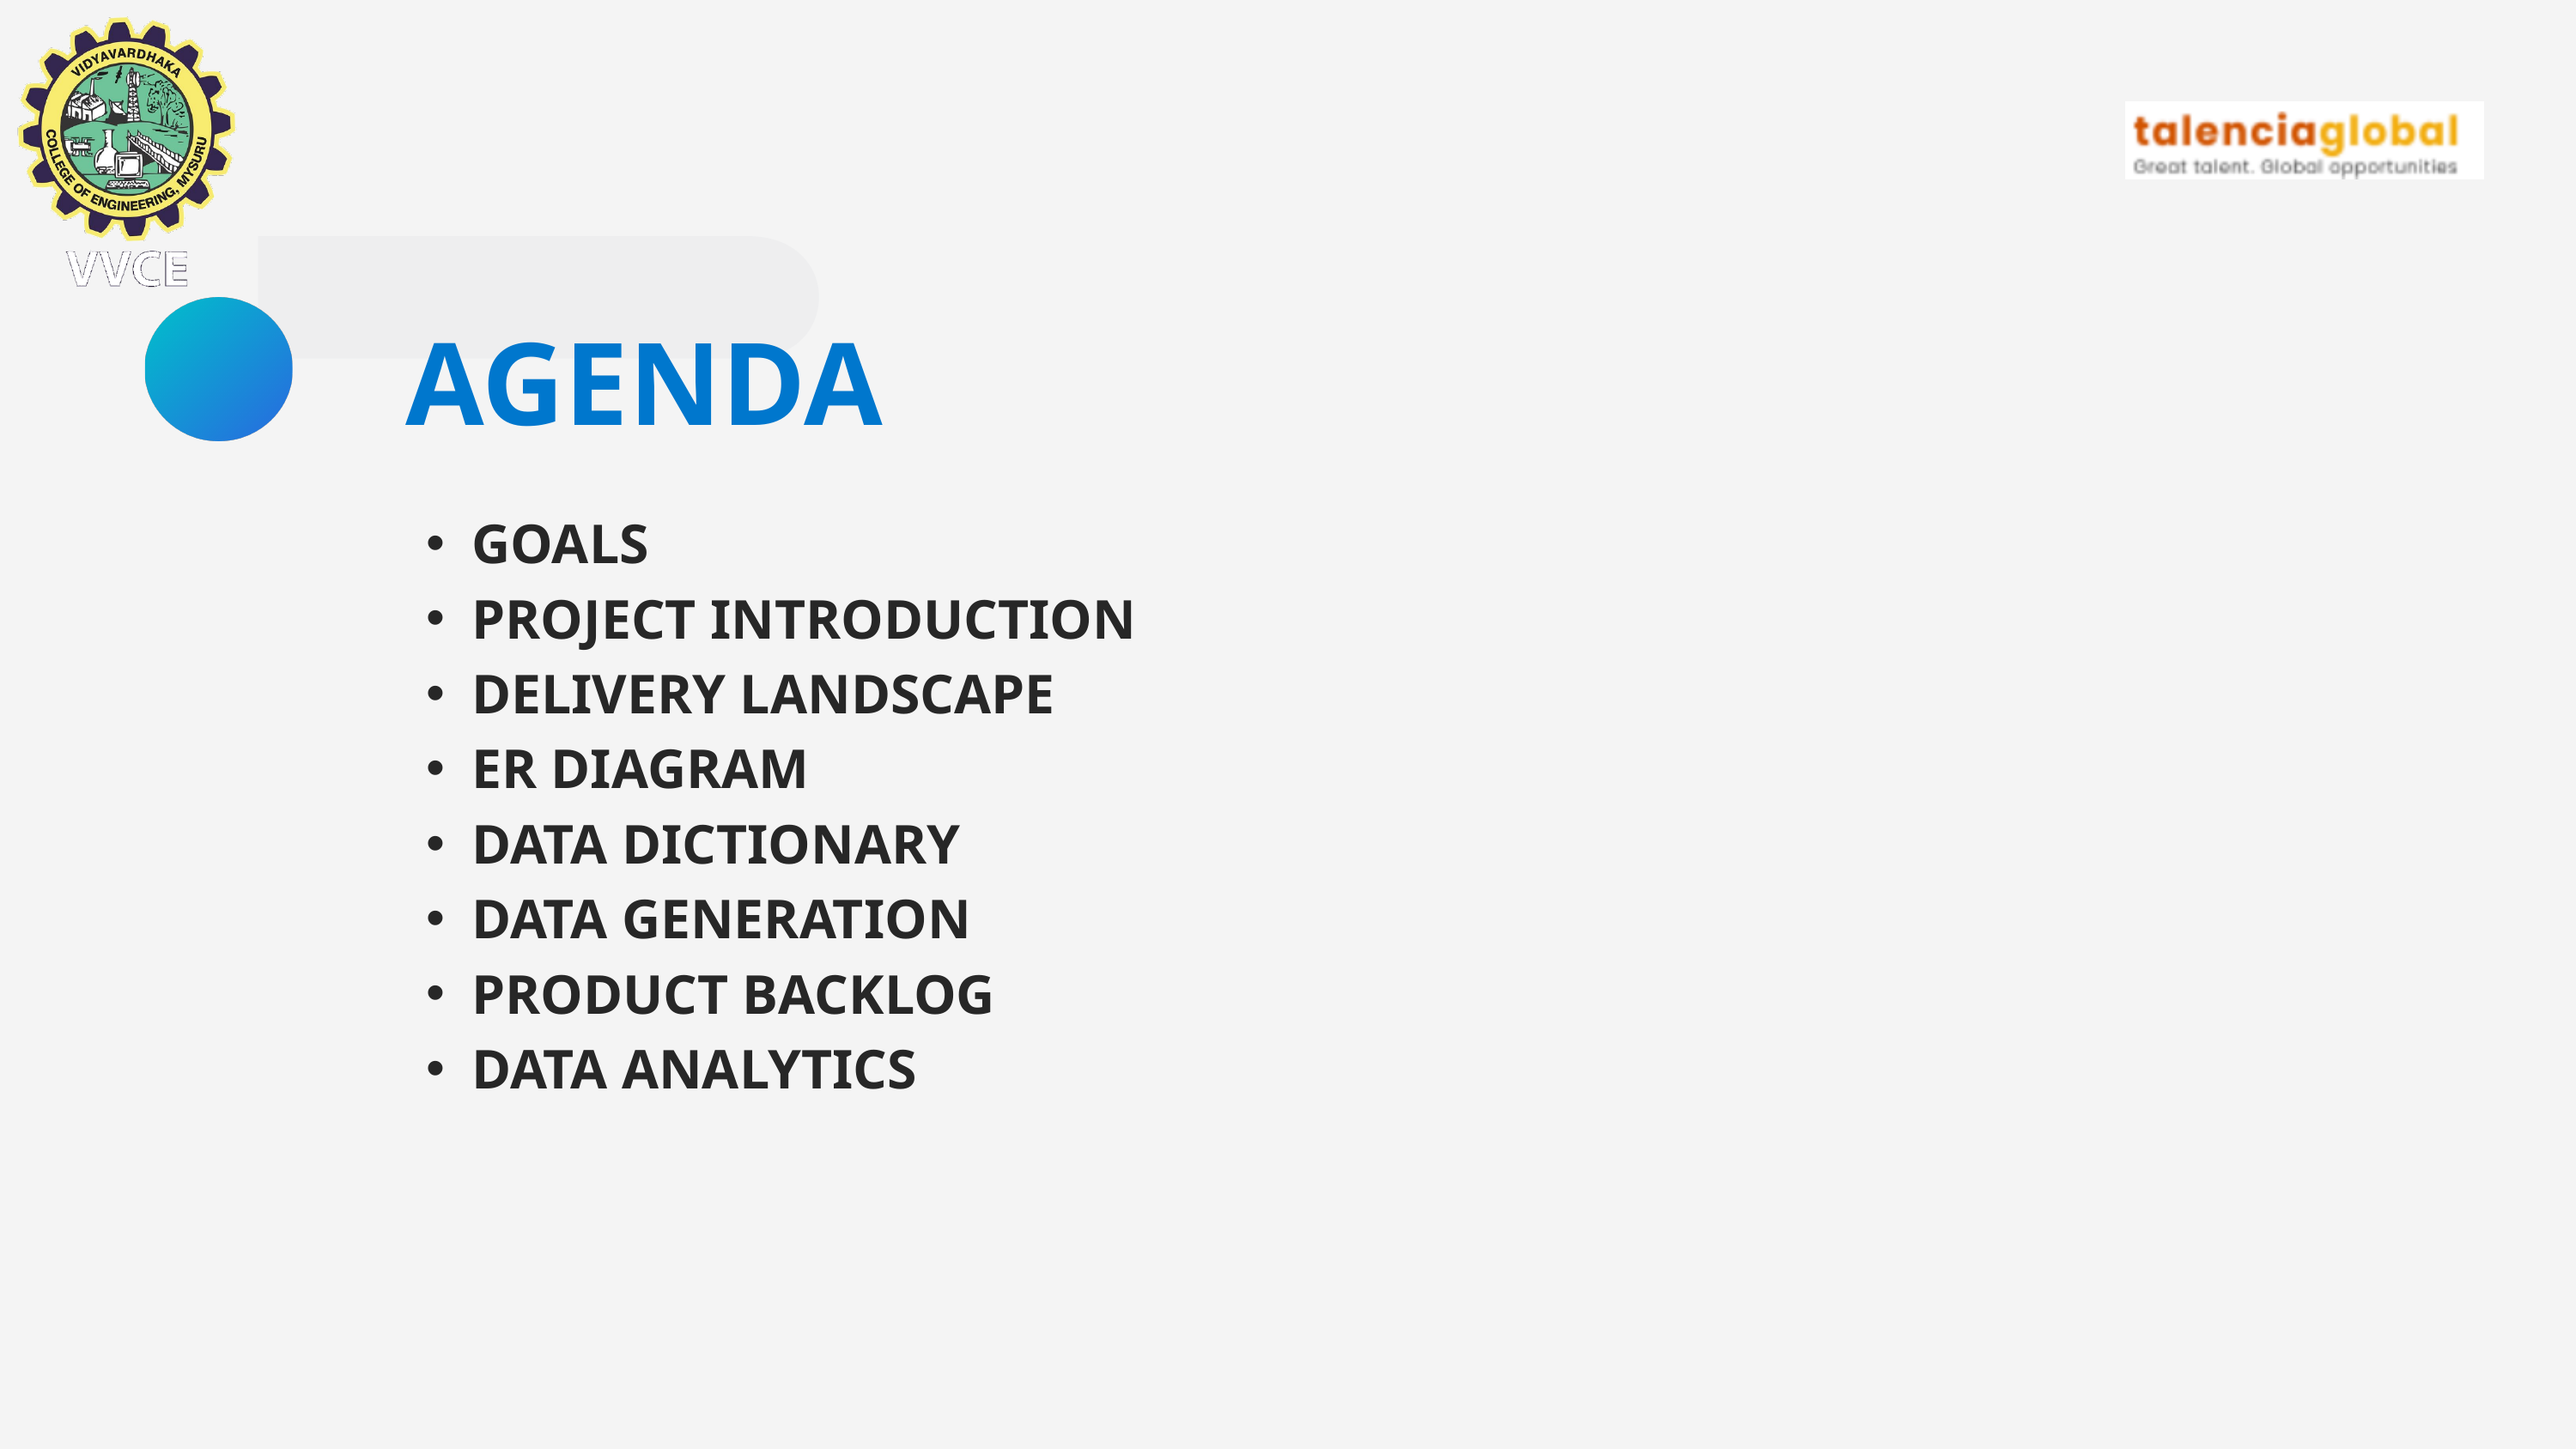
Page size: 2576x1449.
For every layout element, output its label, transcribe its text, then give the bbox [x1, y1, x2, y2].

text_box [477, 16, 600, 579]
text_box [144, 297, 293, 441]
picture [0, 8, 272, 294]
text_box AGENDA [603, 288, 933, 448]
picture [2124, 101, 2484, 179]
text_box GOALS PROJECT INTRODUCTION DELIVERY LANDSCAPE ER DIAGRAM DATA DICTIONARY DATA GENERATION PRODUCT BACKLOG DATA ANALYTICS [380, 499, 1664, 1175]
text_box AGENDA [405, 288, 472, 448]
